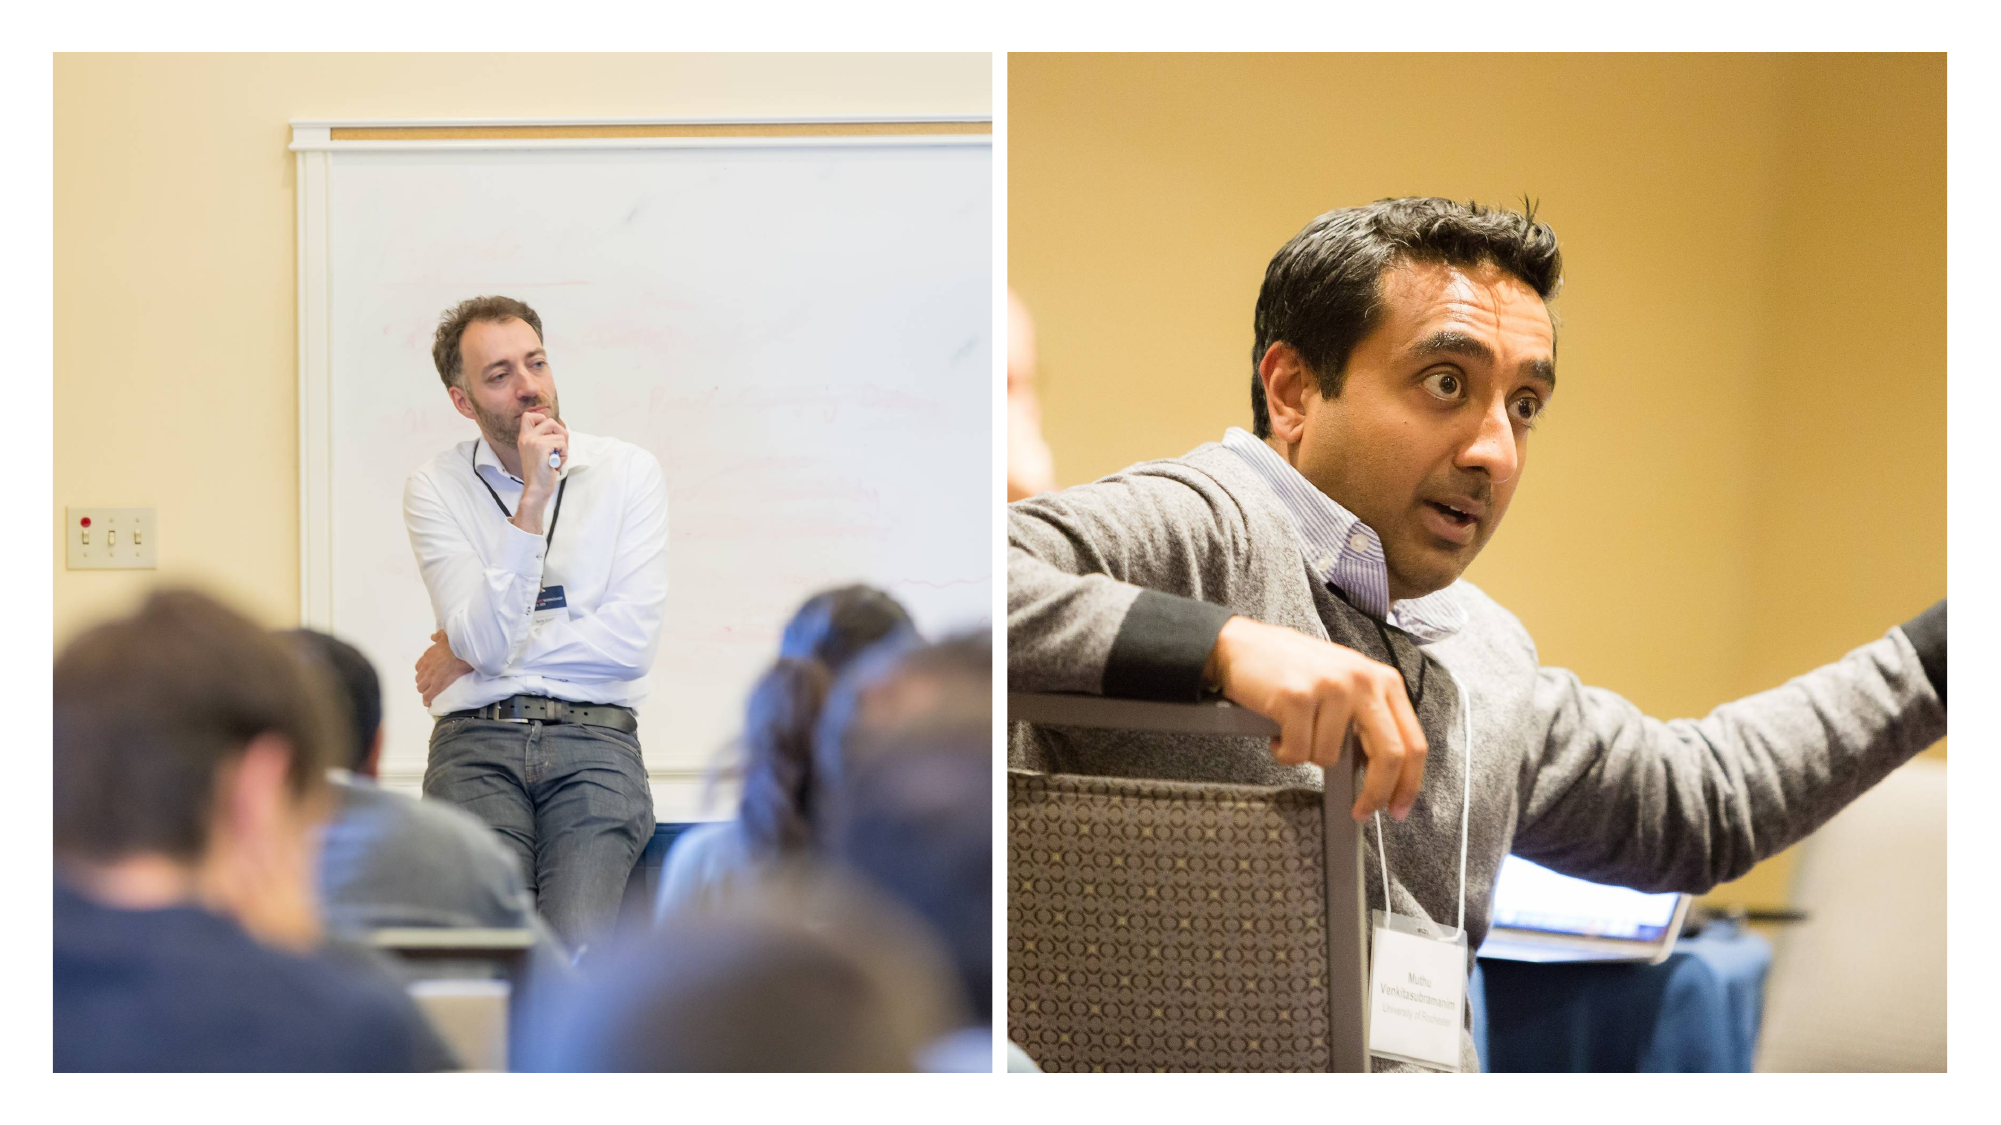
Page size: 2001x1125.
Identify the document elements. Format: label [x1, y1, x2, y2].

picture [1007, 52, 1948, 1073]
picture [52, 52, 993, 1073]
